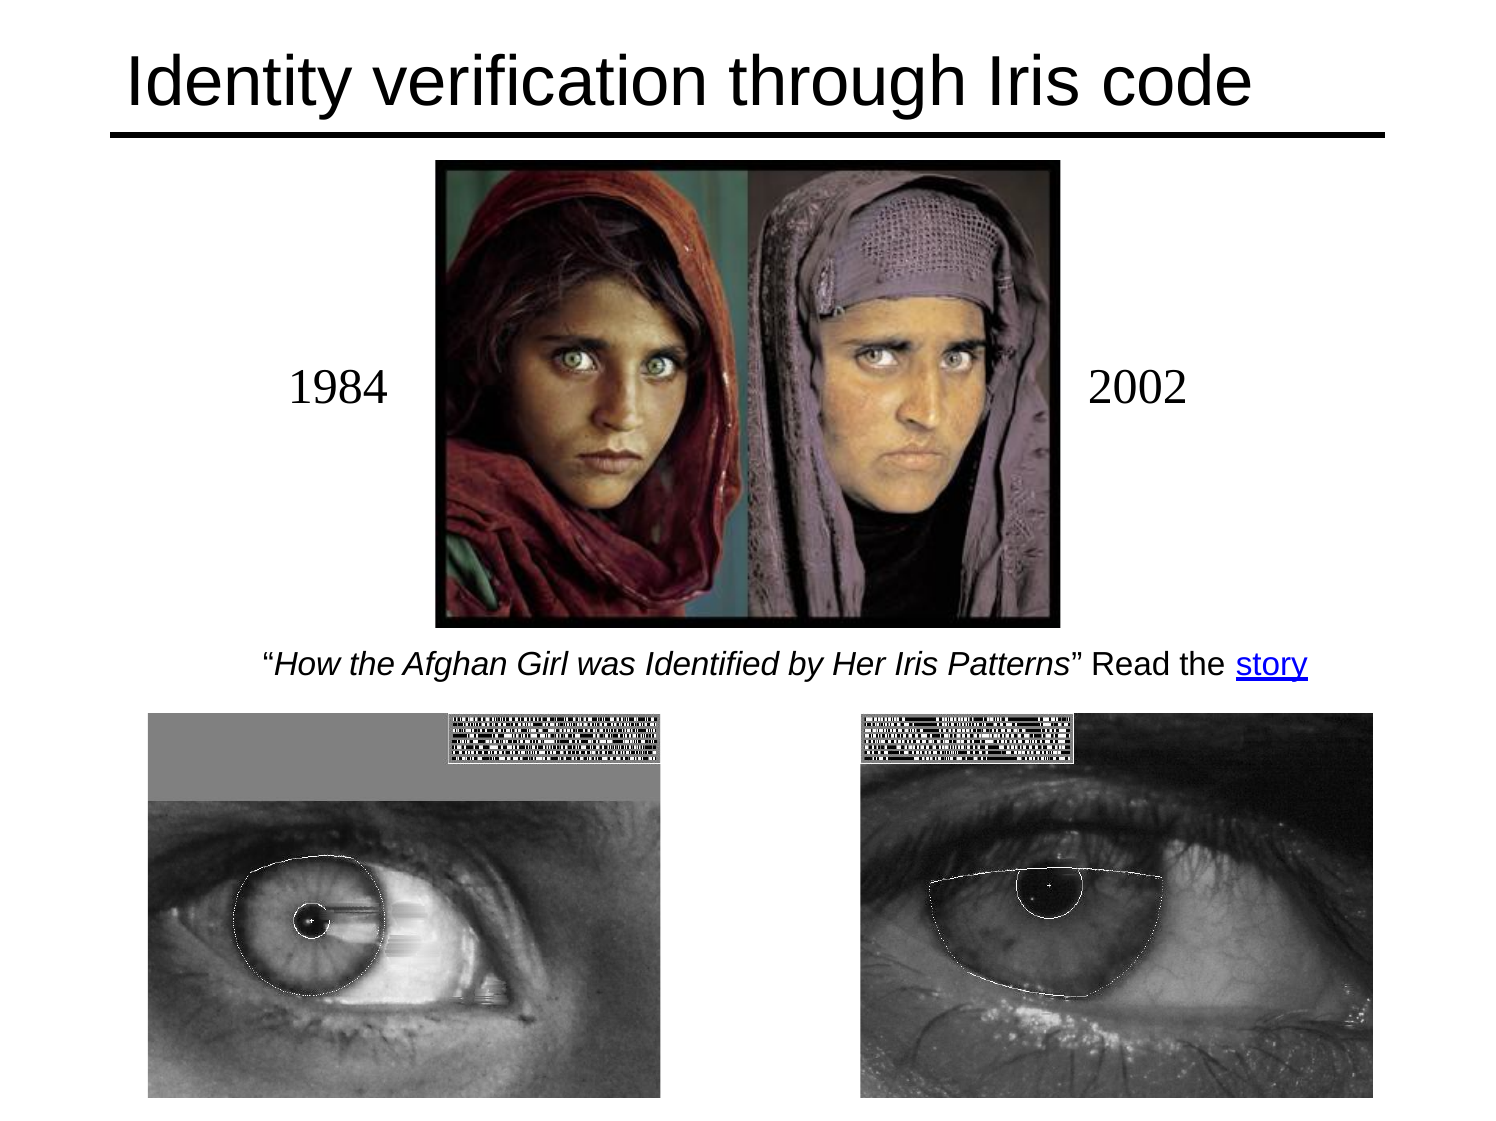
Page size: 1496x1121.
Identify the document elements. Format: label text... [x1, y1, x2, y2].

text_box [435, 160, 1061, 628]
title Identity verification through Iris code [123, 32, 1262, 222]
text_box 1984 [285, 351, 391, 414]
text_box 2002 [1085, 351, 1191, 414]
text_box “How the Afghan Girl was Identified by Her Iris Patterns” Read the story [260, 640, 1330, 683]
text_box [147, 713, 661, 1098]
text_box [860, 713, 1373, 1098]
